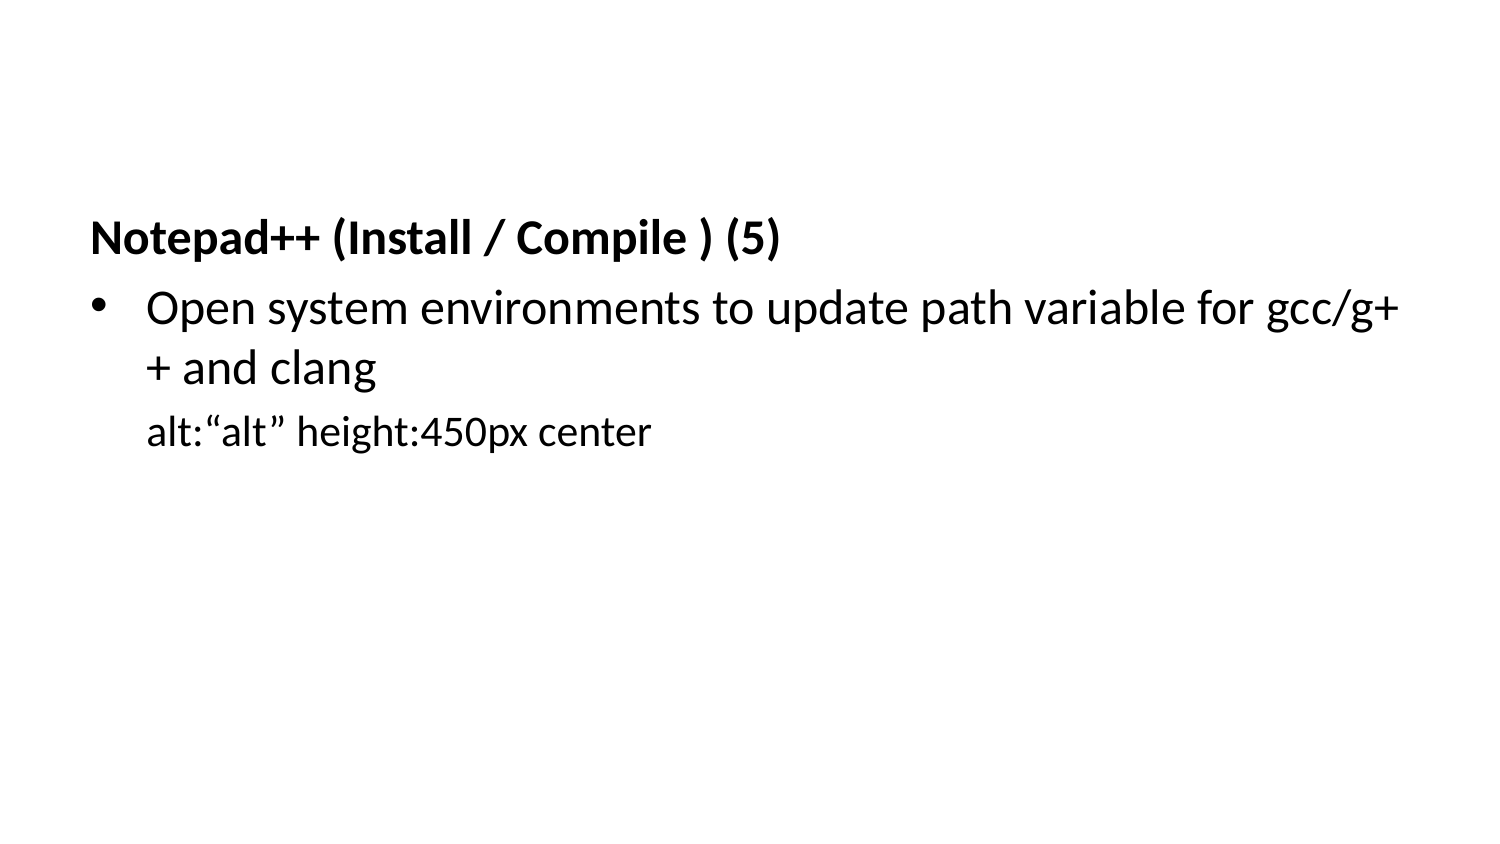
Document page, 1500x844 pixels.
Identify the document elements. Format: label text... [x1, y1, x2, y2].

list Notepad++ (Install / Compile ) (5) Open system environments to update path variable for gcc/g++ and clang alt:“alt” height:450px center [75, 196, 1425, 754]
